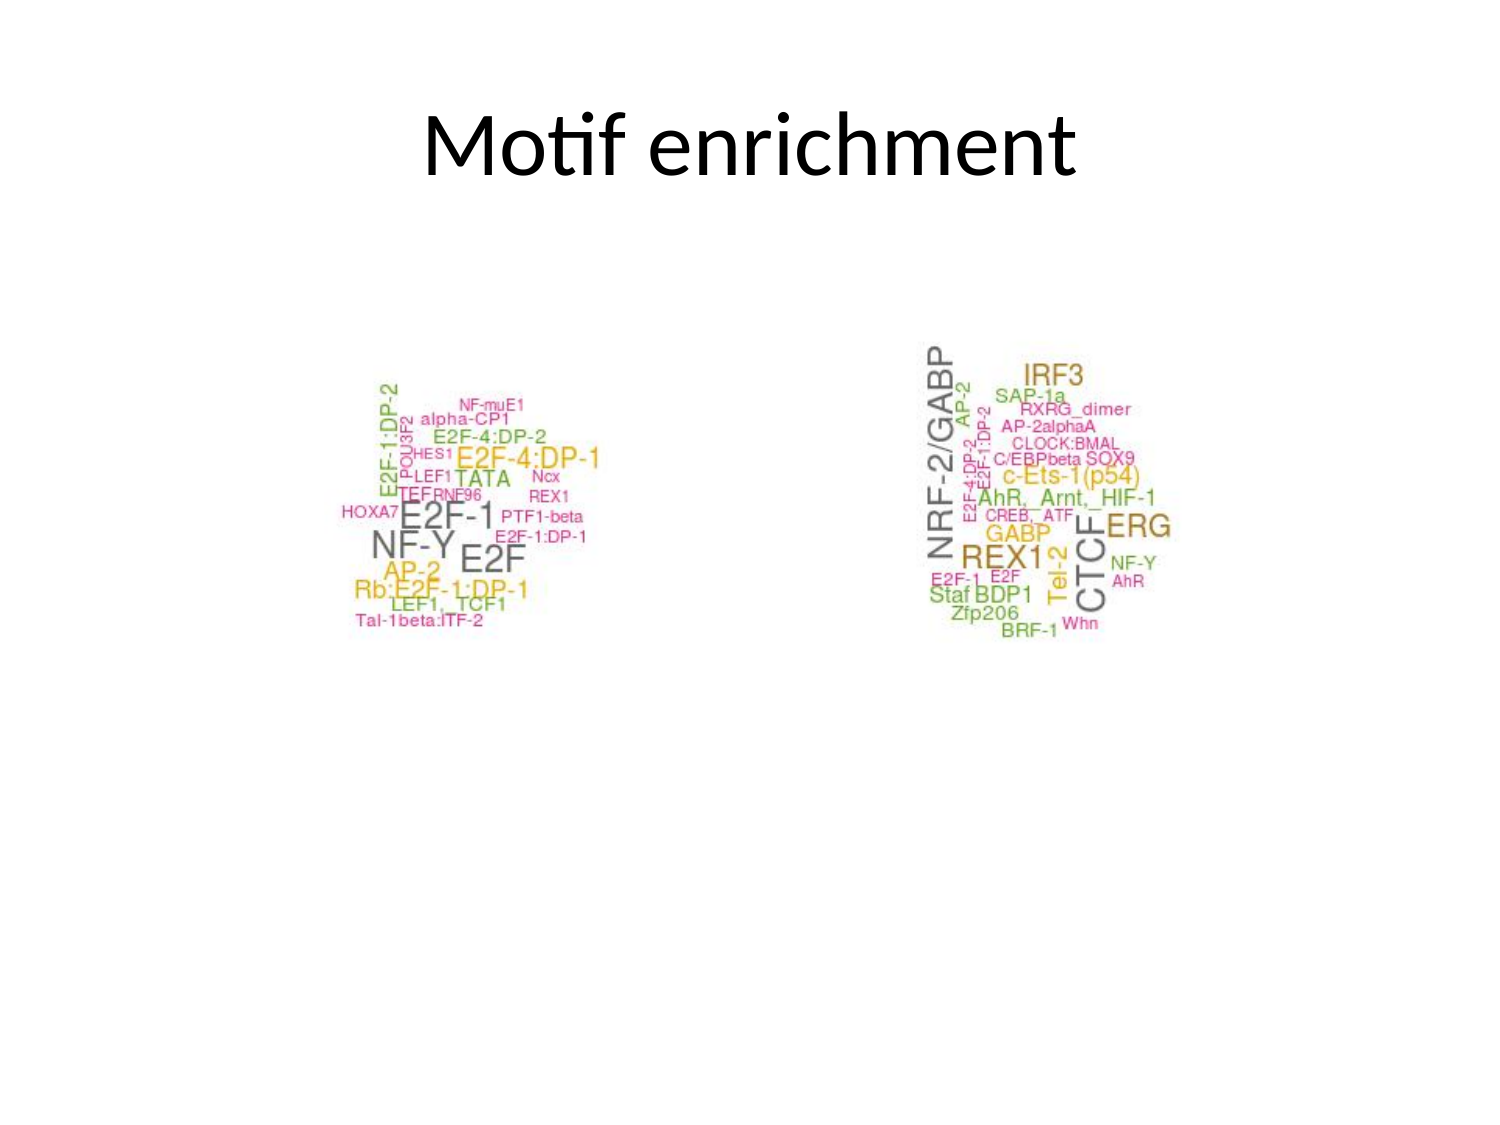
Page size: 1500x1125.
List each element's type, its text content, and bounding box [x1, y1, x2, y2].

title Motif enrichment [75, 45, 1425, 233]
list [312, 293, 610, 648]
picture [874, 327, 1226, 648]
